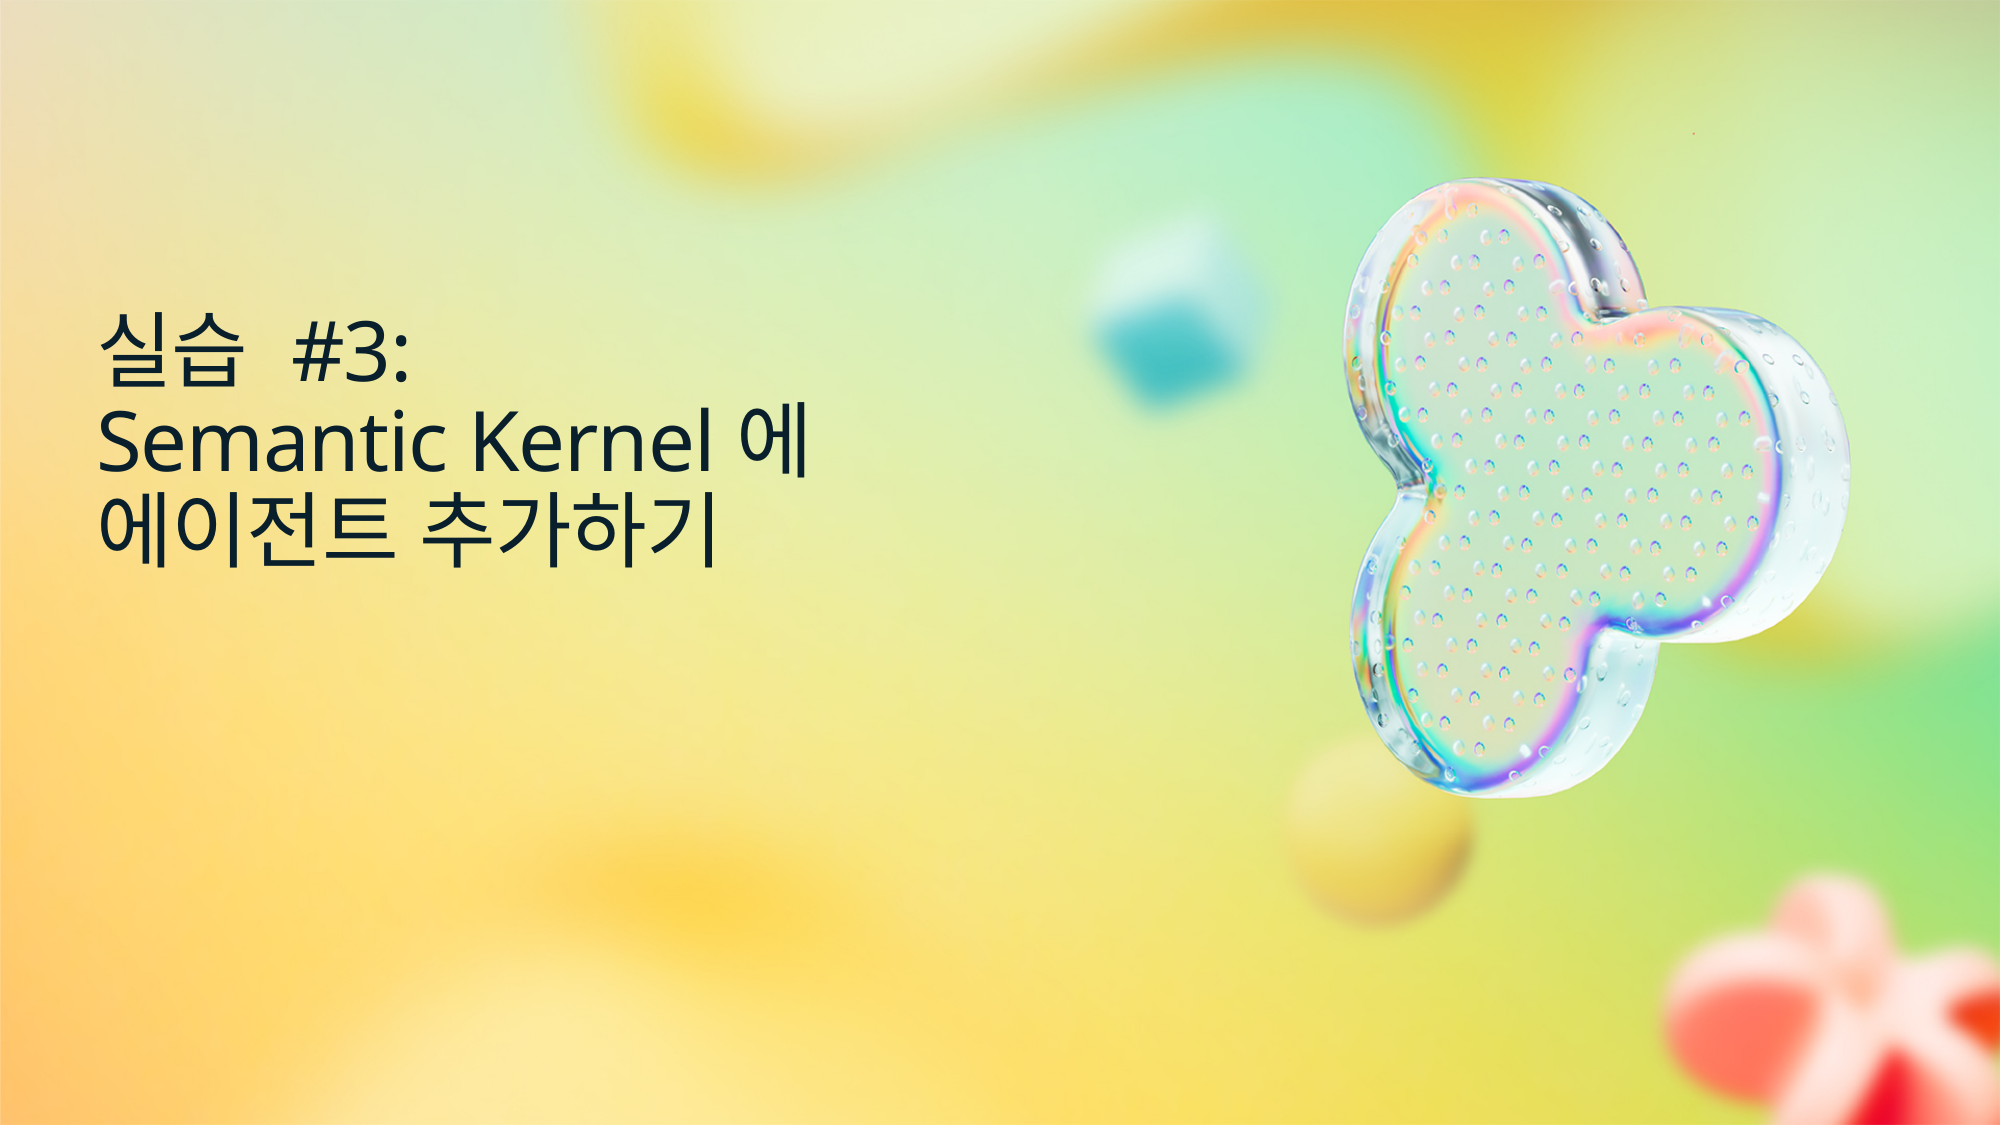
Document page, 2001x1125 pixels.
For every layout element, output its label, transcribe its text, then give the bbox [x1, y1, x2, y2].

title 실습 #3: Semantic Kernel에 에이전트 추가하기 [96, 306, 1116, 580]
picture [0, 0, 2000, 1125]
